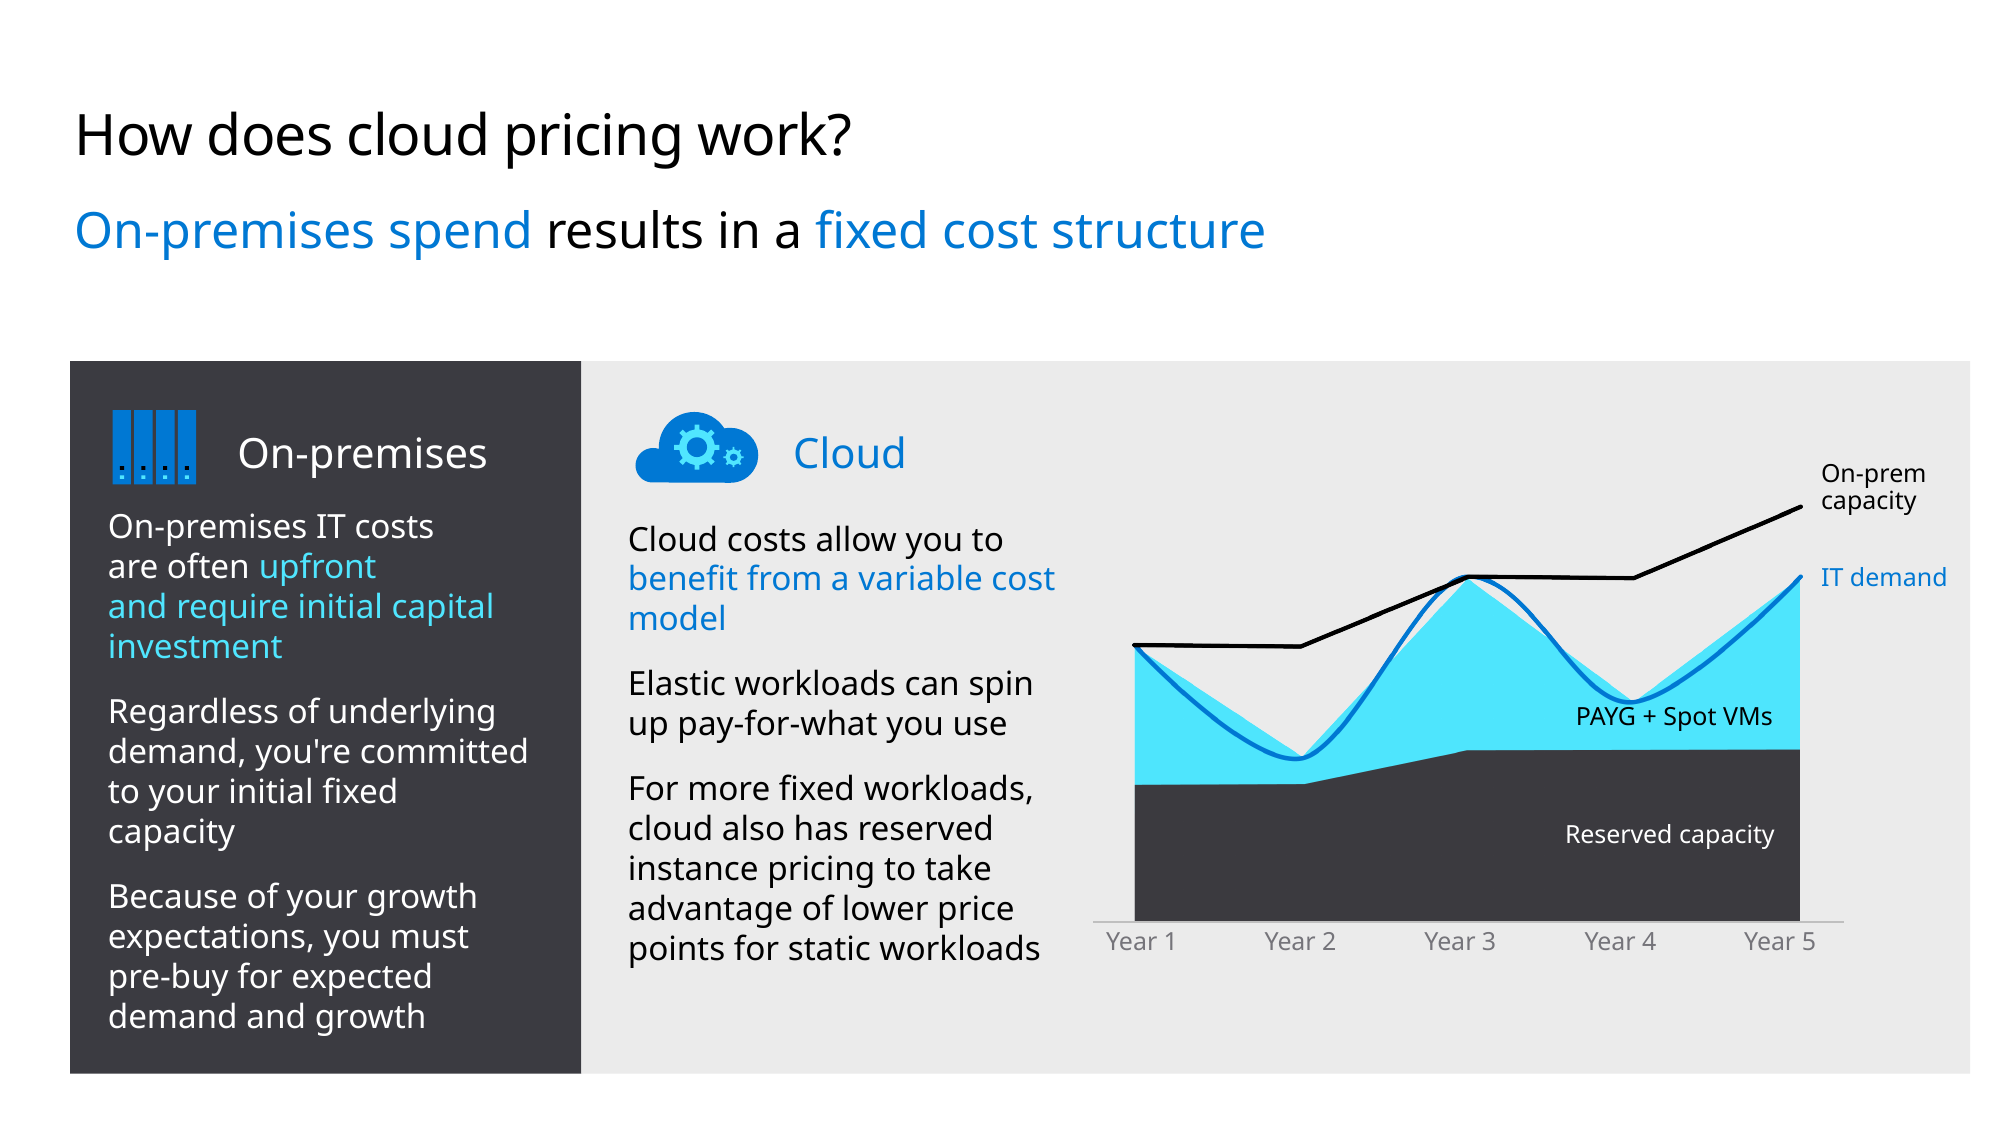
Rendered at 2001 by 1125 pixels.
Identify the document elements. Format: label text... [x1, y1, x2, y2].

text_box [69, 360, 581, 1074]
text_box [581, 360, 1971, 1074]
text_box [1077, 460, 1940, 992]
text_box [112, 409, 197, 485]
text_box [635, 411, 759, 483]
text_box On-premises [237, 425, 664, 486]
title How does cloud pricing work? [74, 101, 1930, 168]
text_box Cloud [778, 425, 984, 486]
text_box On-premises IT costs are often upfront and require initial capital investment Regardless of underlying demand, you're committed to your initial fixed capacity Because of your growth expectations, you must pre-buy for expected demand and growth [107, 505, 534, 1035]
text_box Cloud costs allow you to benefit from a variable cost model Elastic workloads can spin up pay-for-what you use For more fixed workloads, cloud also has reserved instance pricing to take advantage of lower price points for static workloads [627, 517, 1068, 967]
text_box On-premises spend results in a fixed cost structure [74, 198, 1997, 259]
